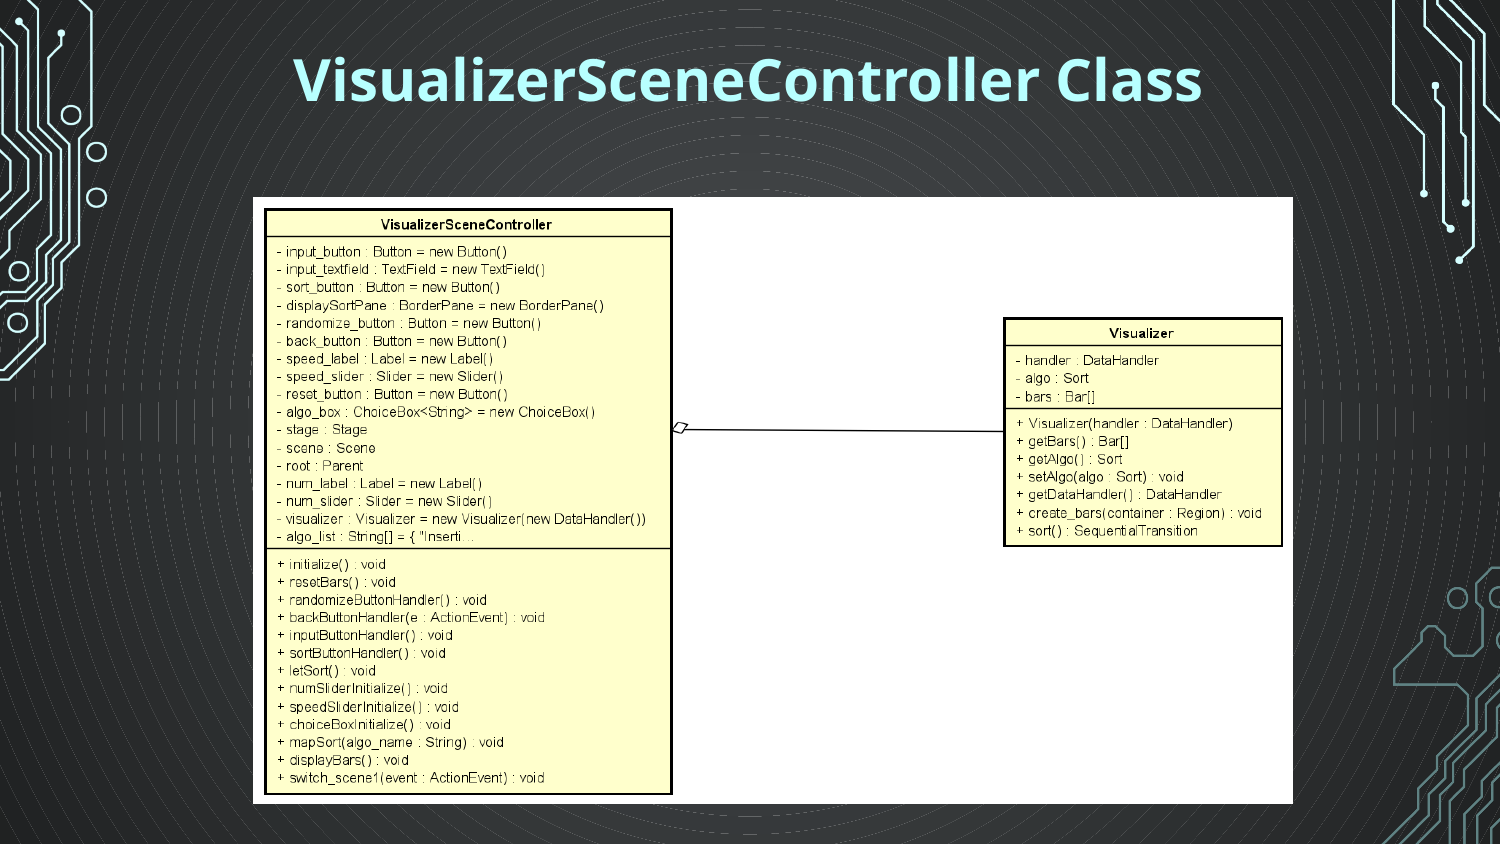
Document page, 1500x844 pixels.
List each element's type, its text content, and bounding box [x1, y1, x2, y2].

picture [1392, 0, 1500, 264]
picture [253, 196, 1293, 804]
title VisualizerSceneController Class [251, 28, 1247, 197]
picture [0, 0, 107, 398]
picture [1381, 531, 1500, 844]
